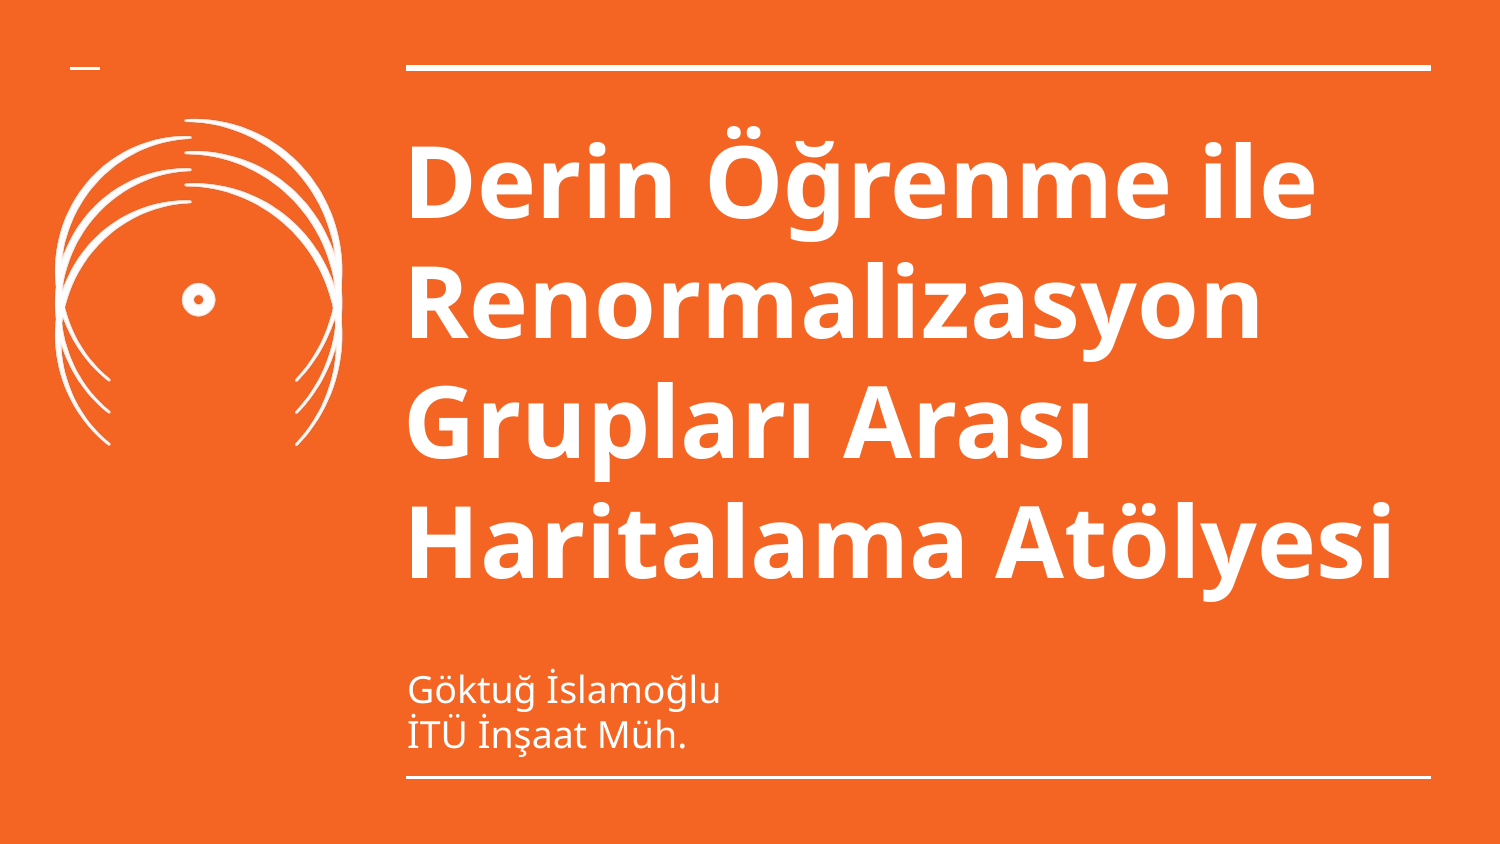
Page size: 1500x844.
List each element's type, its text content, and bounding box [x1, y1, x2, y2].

subtitle Göktuğ İslamoğlu İTÜ İnşaat Müh. [392, 531, 1431, 817]
picture [26, 88, 370, 510]
title Derin Öğrenme ile Renormalizasyon Grupları Arası Haritalama Atölyesi [389, 103, 1428, 357]
